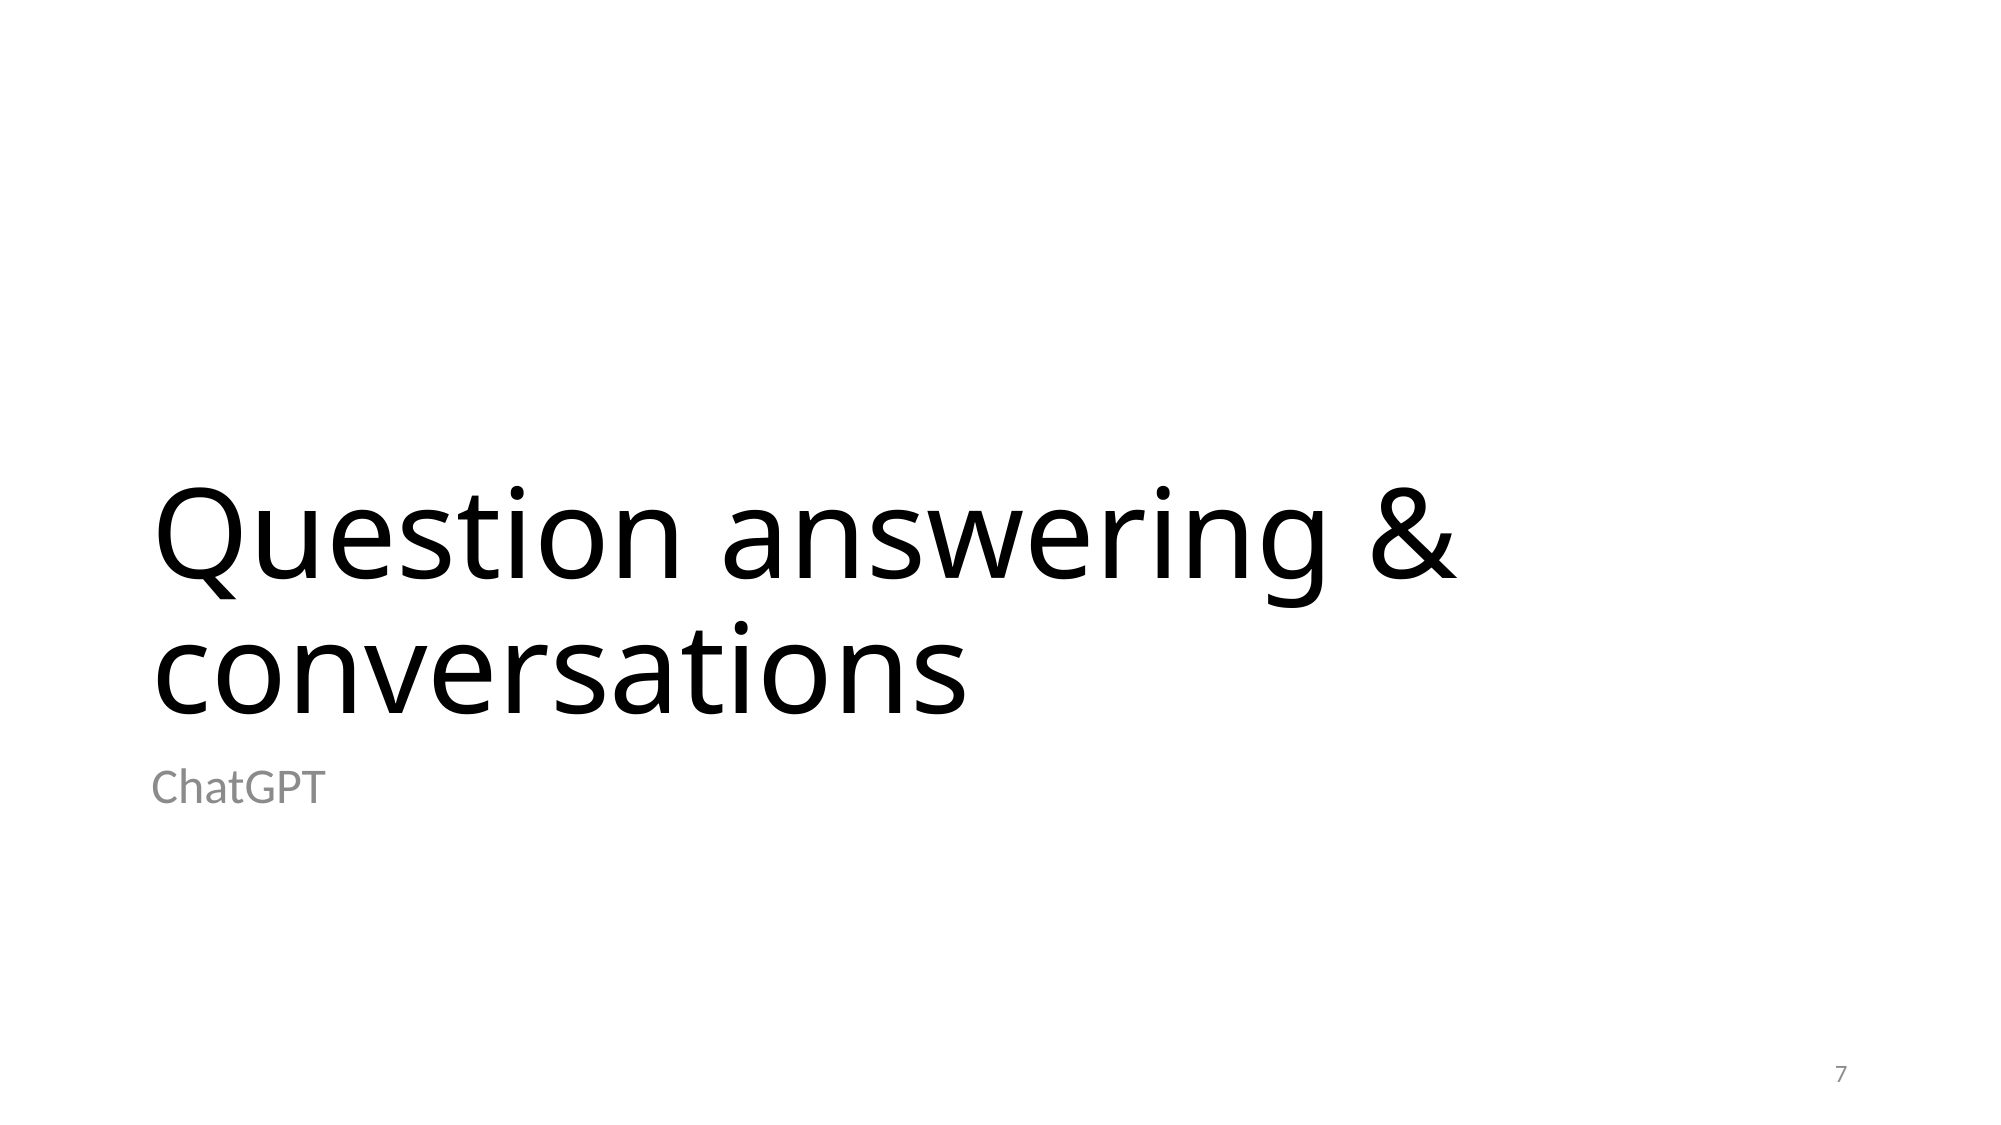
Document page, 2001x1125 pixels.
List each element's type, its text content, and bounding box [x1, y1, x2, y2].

list ChatGPT [136, 752, 1862, 999]
slide_number 7 [1412, 1042, 1863, 1103]
title Question answering & conversations [136, 280, 1862, 749]
